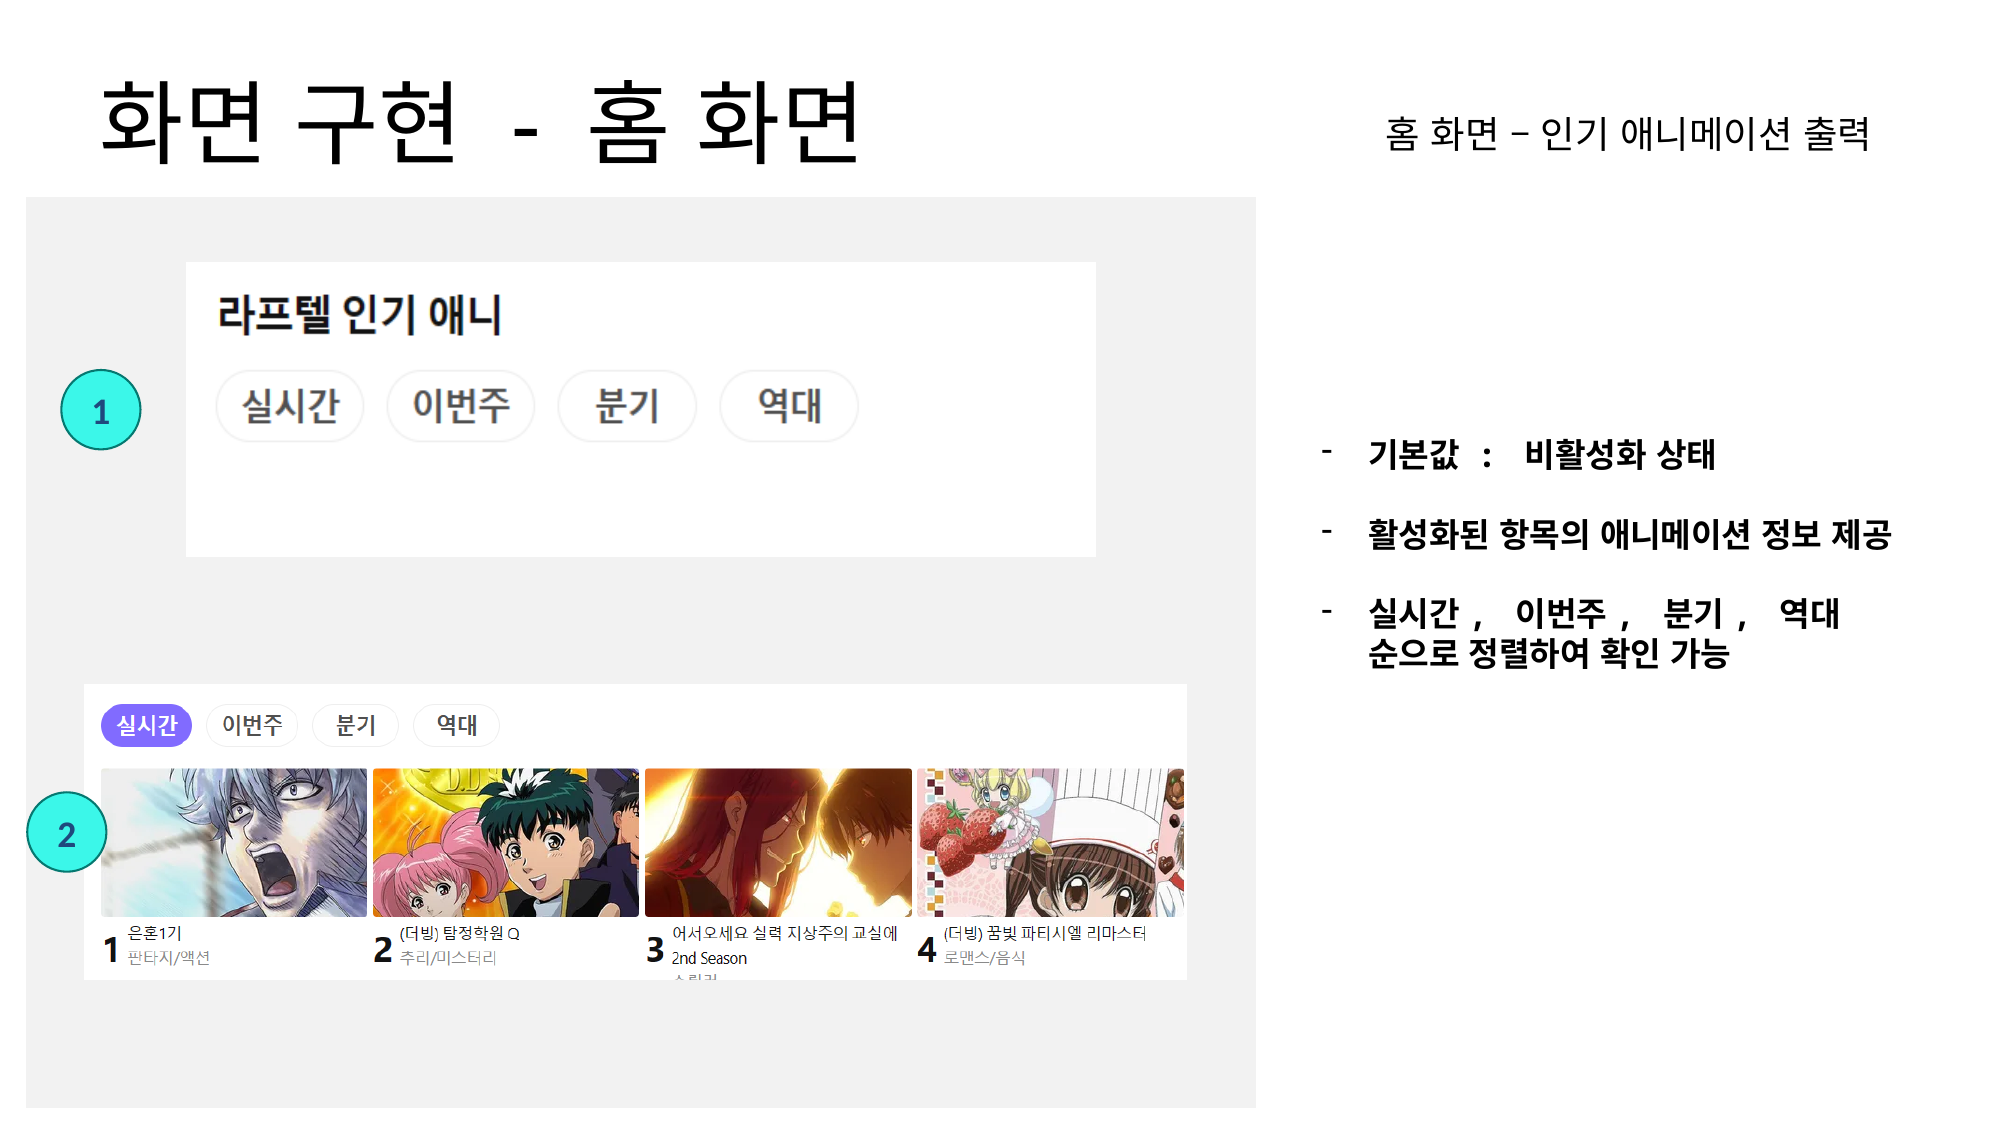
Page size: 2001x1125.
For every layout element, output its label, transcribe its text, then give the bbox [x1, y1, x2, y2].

picture [186, 262, 1096, 557]
picture [84, 684, 1187, 980]
text_box 기본값 : 비활성화 상태 활성화된 항목의 애니메이션 정보 제공 실시간, 이번주, 분기, 역대 순으로 정렬하여 확인 가능 [1306, 426, 1953, 681]
text_box [26, 197, 1256, 1108]
text_box 1 [60, 368, 142, 451]
text_box 홈 화면 – 인기 애니메이션 출력 [1371, 103, 1888, 164]
title 화면 구현 - 홈 화면 [84, 70, 1124, 199]
text_box 2 [26, 791, 84, 873]
